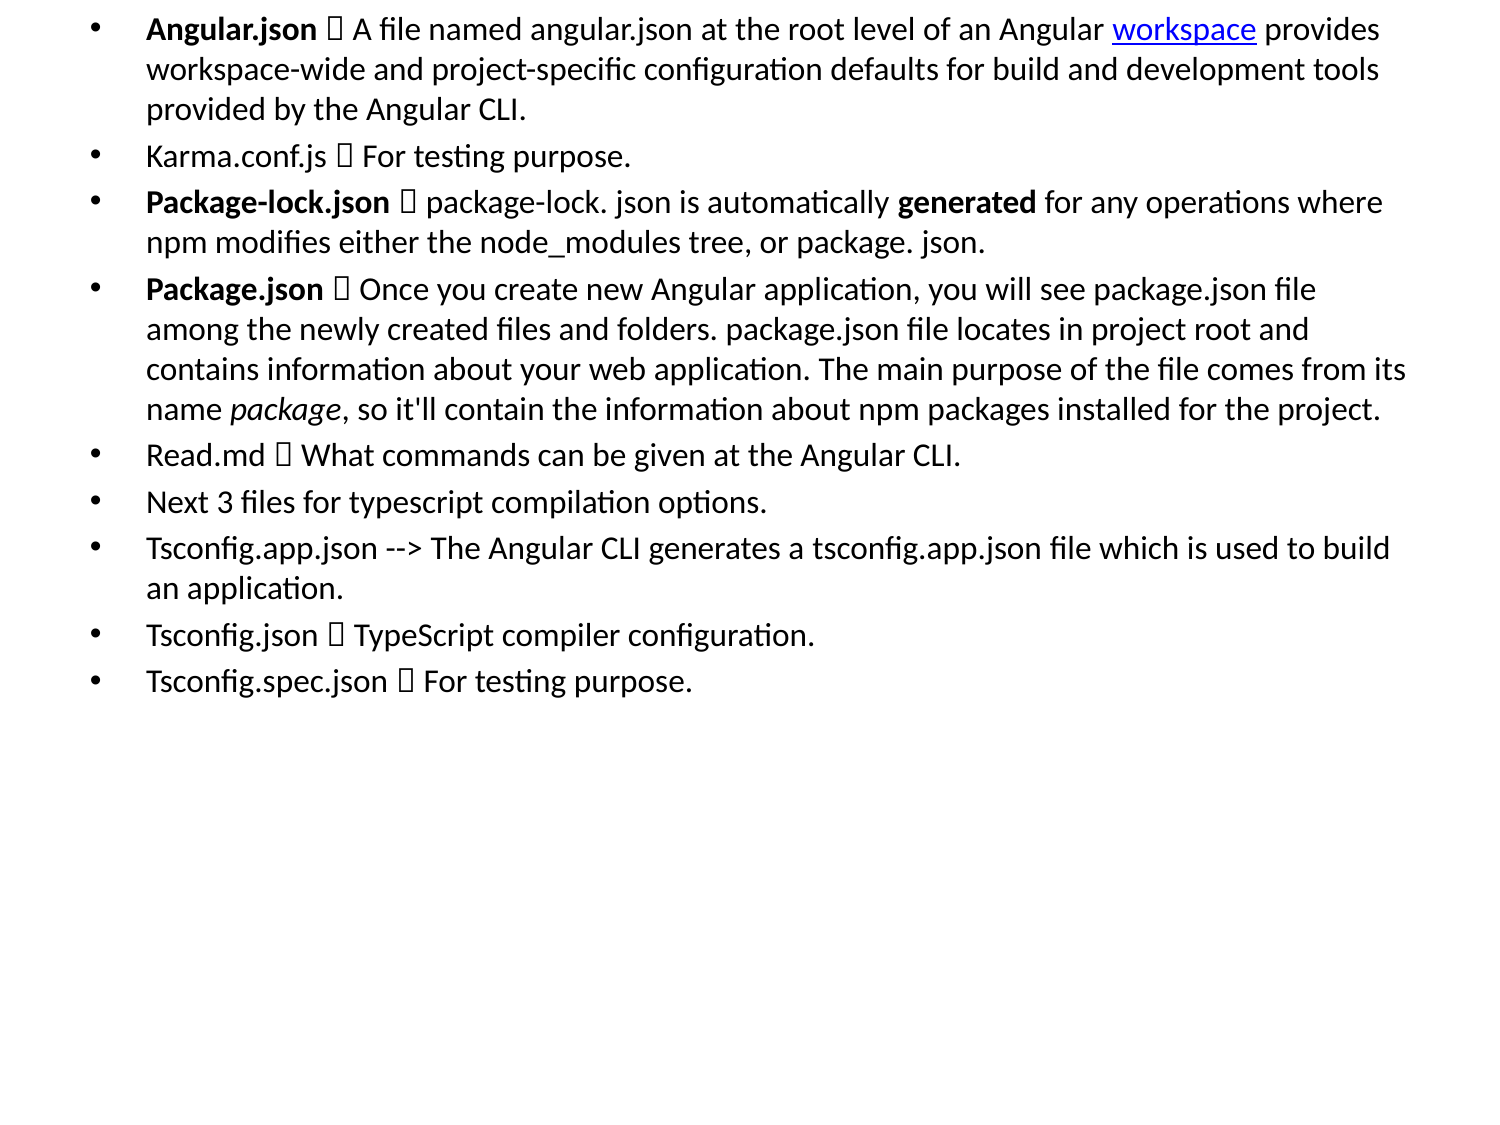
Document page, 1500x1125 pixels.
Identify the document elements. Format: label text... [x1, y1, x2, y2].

list Angular.json  A file named angular.json at the root level of an Angular workspace provides workspace-wide and project-specific configuration defaults for build and development tools provided by the Angular CLI. Karma.conf.js  For testing purpose. Package-lock.json  package-lock. json is automatically generated for any operations where npm modifies either the node_modules tree, or package. json. Package.json  Once you create new Angular application, you will see package.json file among the newly created files and folders. package.json file locates in project root and contains information about your web application. The main purpose of the file comes from its name package, so it'll contain the information about npm packages installed for the project. Read.md  What commands can be given at the Angular CLI. Next 3 files for typescript compilation options. Tsconfig.app.json --> The Angular CLI generates a tsconfig.app.json file which is used to build an application. Tsconfig.json  TypeScript compiler configuration. Tsconfig.spec.json  For testing purpose. [75, 0, 1425, 1005]
